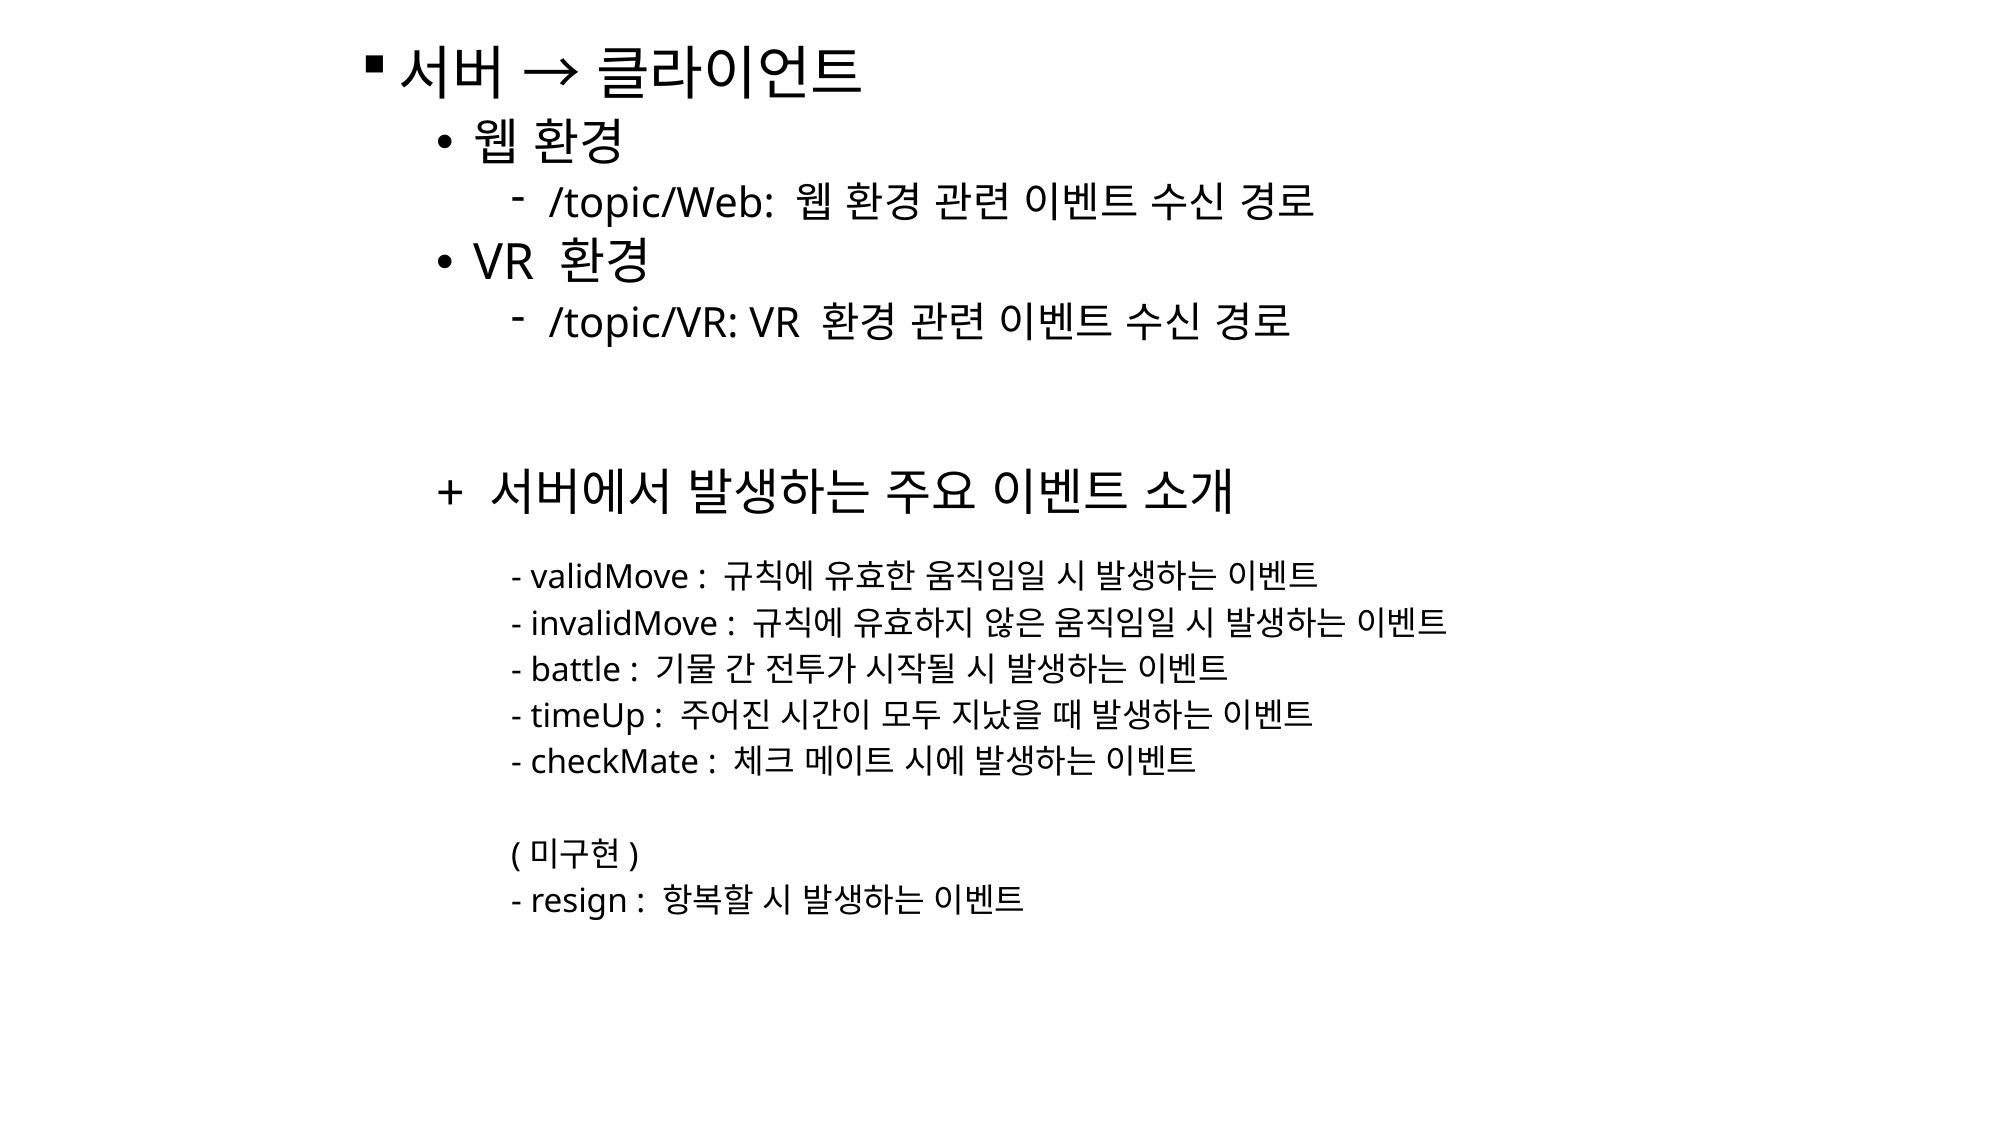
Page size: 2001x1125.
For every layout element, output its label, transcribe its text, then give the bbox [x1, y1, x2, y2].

text_box 서버 → 클라이언트 웹 환경 /topic/Web: 웹 환경 관련 이벤트 수신 경로 VR 환경 /topic/VR: VR 환경 관련 이벤트 수신 경로 + 서버에서 발생하는 주요 이벤트 소개 - validMove : 규칙에 유효한 움직임일 시 발생하는 이벤트 - invalidMove : 규칙에 유효하지 않은 움직임일 시 발생하는 이벤트 - battle : 기물 간 전투가 시작될 시 발생하는 이벤트 - timeUp : 주어진 시간이 모두 지났을 때 발생하는 이벤트 - checkMate : 체크 메이트 시에 발생하는 이벤트 (미구현) - resign : 항복할 시 발생하는 이벤트 [346, 36, 1835, 953]
